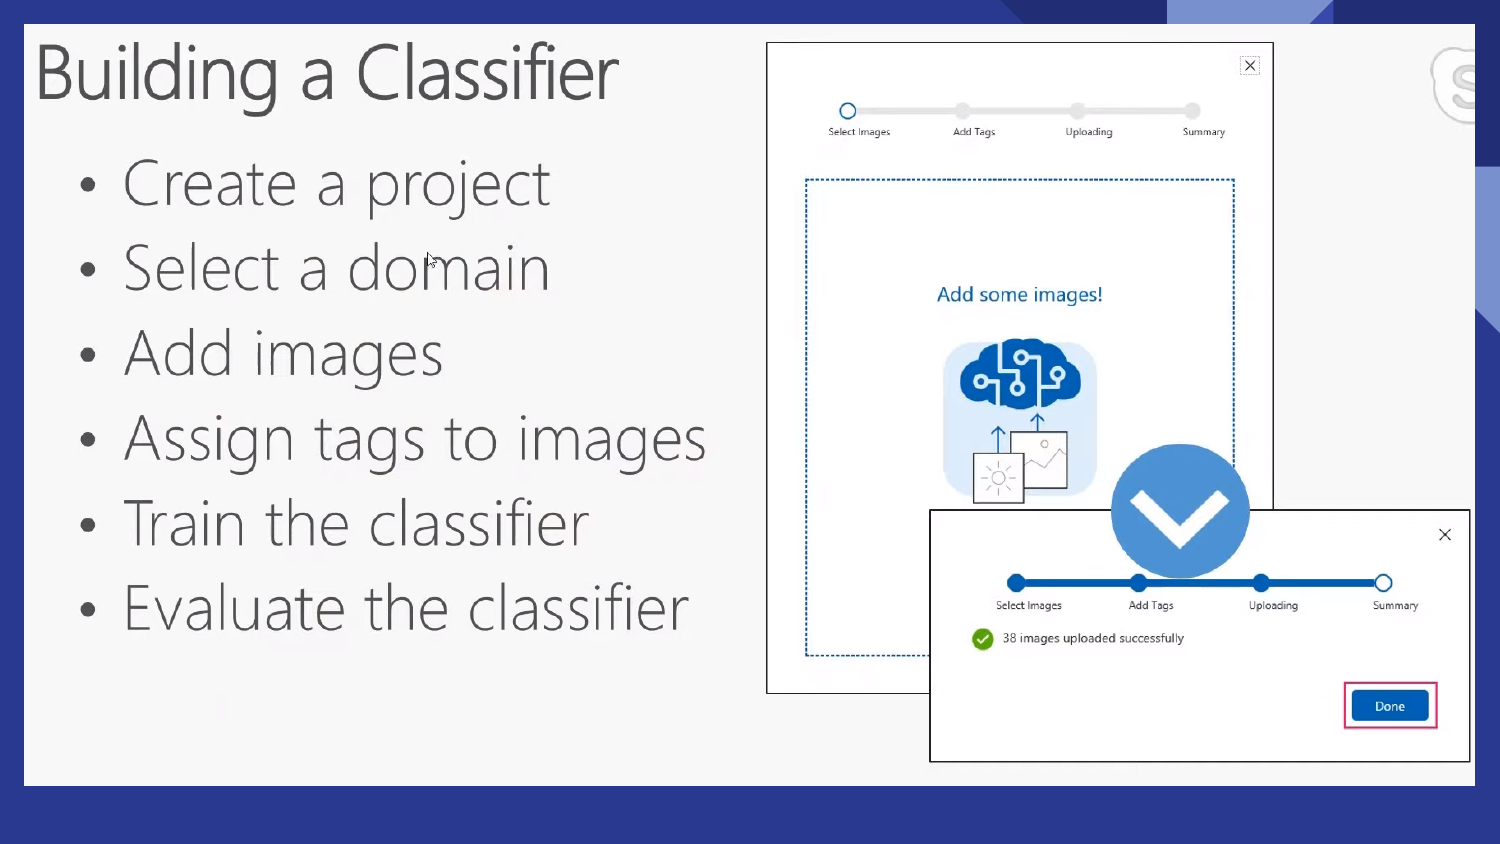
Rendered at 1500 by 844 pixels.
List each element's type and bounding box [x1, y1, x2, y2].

picture [24, 24, 1476, 786]
